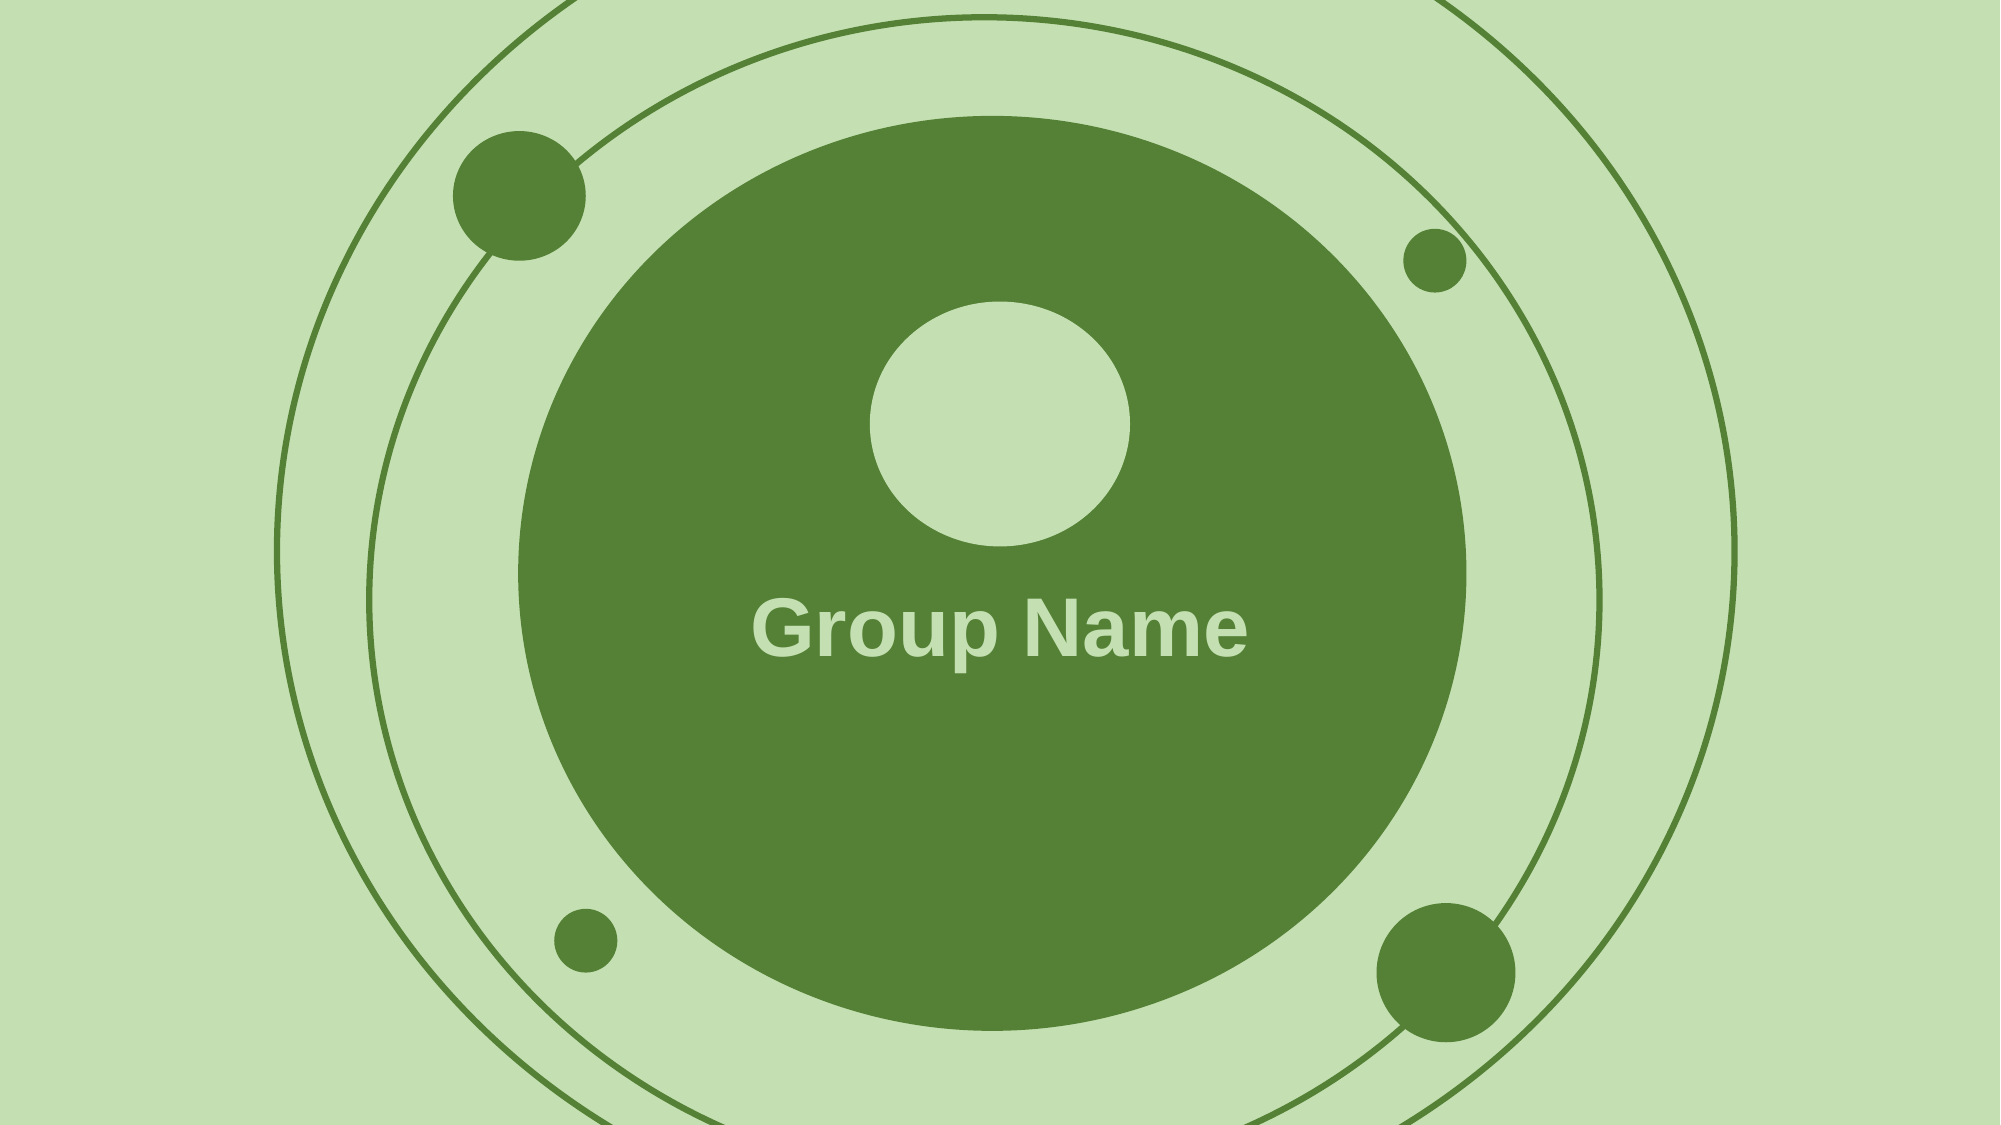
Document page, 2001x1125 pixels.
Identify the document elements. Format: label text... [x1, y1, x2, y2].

text_box [518, 115, 1467, 1031]
text_box [554, 908, 618, 973]
text_box [869, 301, 1131, 547]
text_box [276, 0, 1735, 1125]
text_box [1376, 903, 1516, 1043]
text_box [1403, 228, 1467, 293]
text_box [369, 17, 1600, 1125]
text_box Group Name [701, 566, 1299, 681]
text_box [452, 131, 586, 261]
